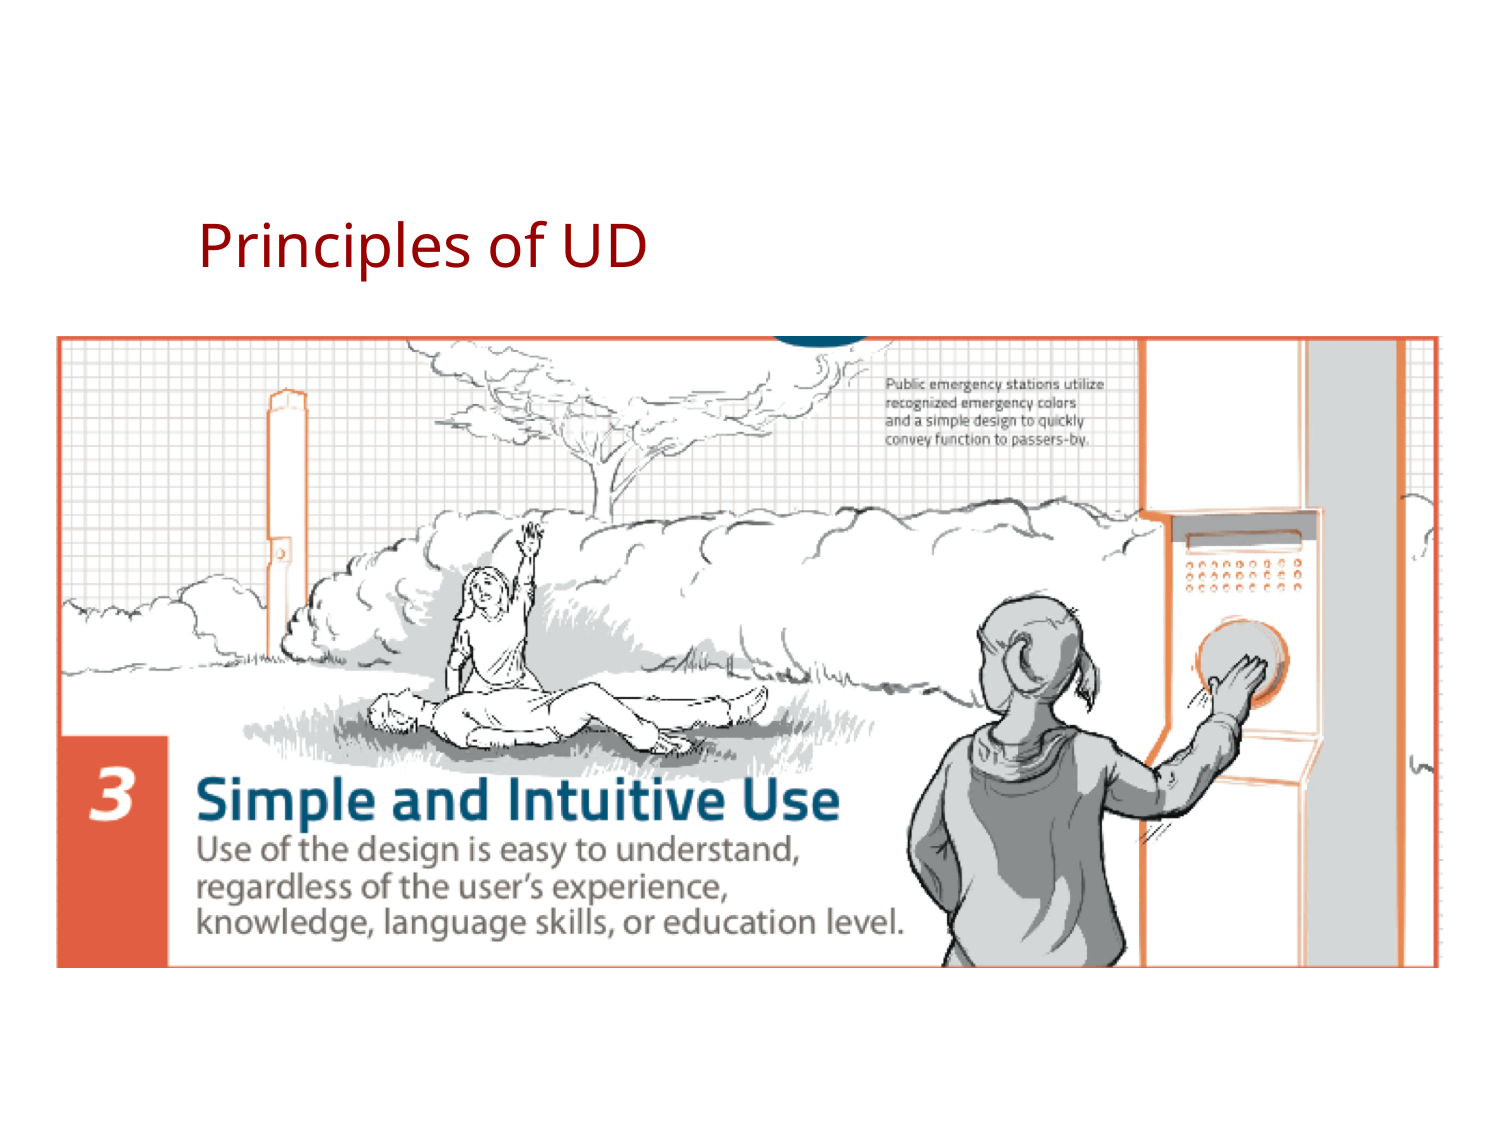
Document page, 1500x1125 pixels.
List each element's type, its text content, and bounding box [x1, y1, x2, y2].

picture [55, 335, 1445, 969]
title Principles of UD [190, 203, 1310, 335]
